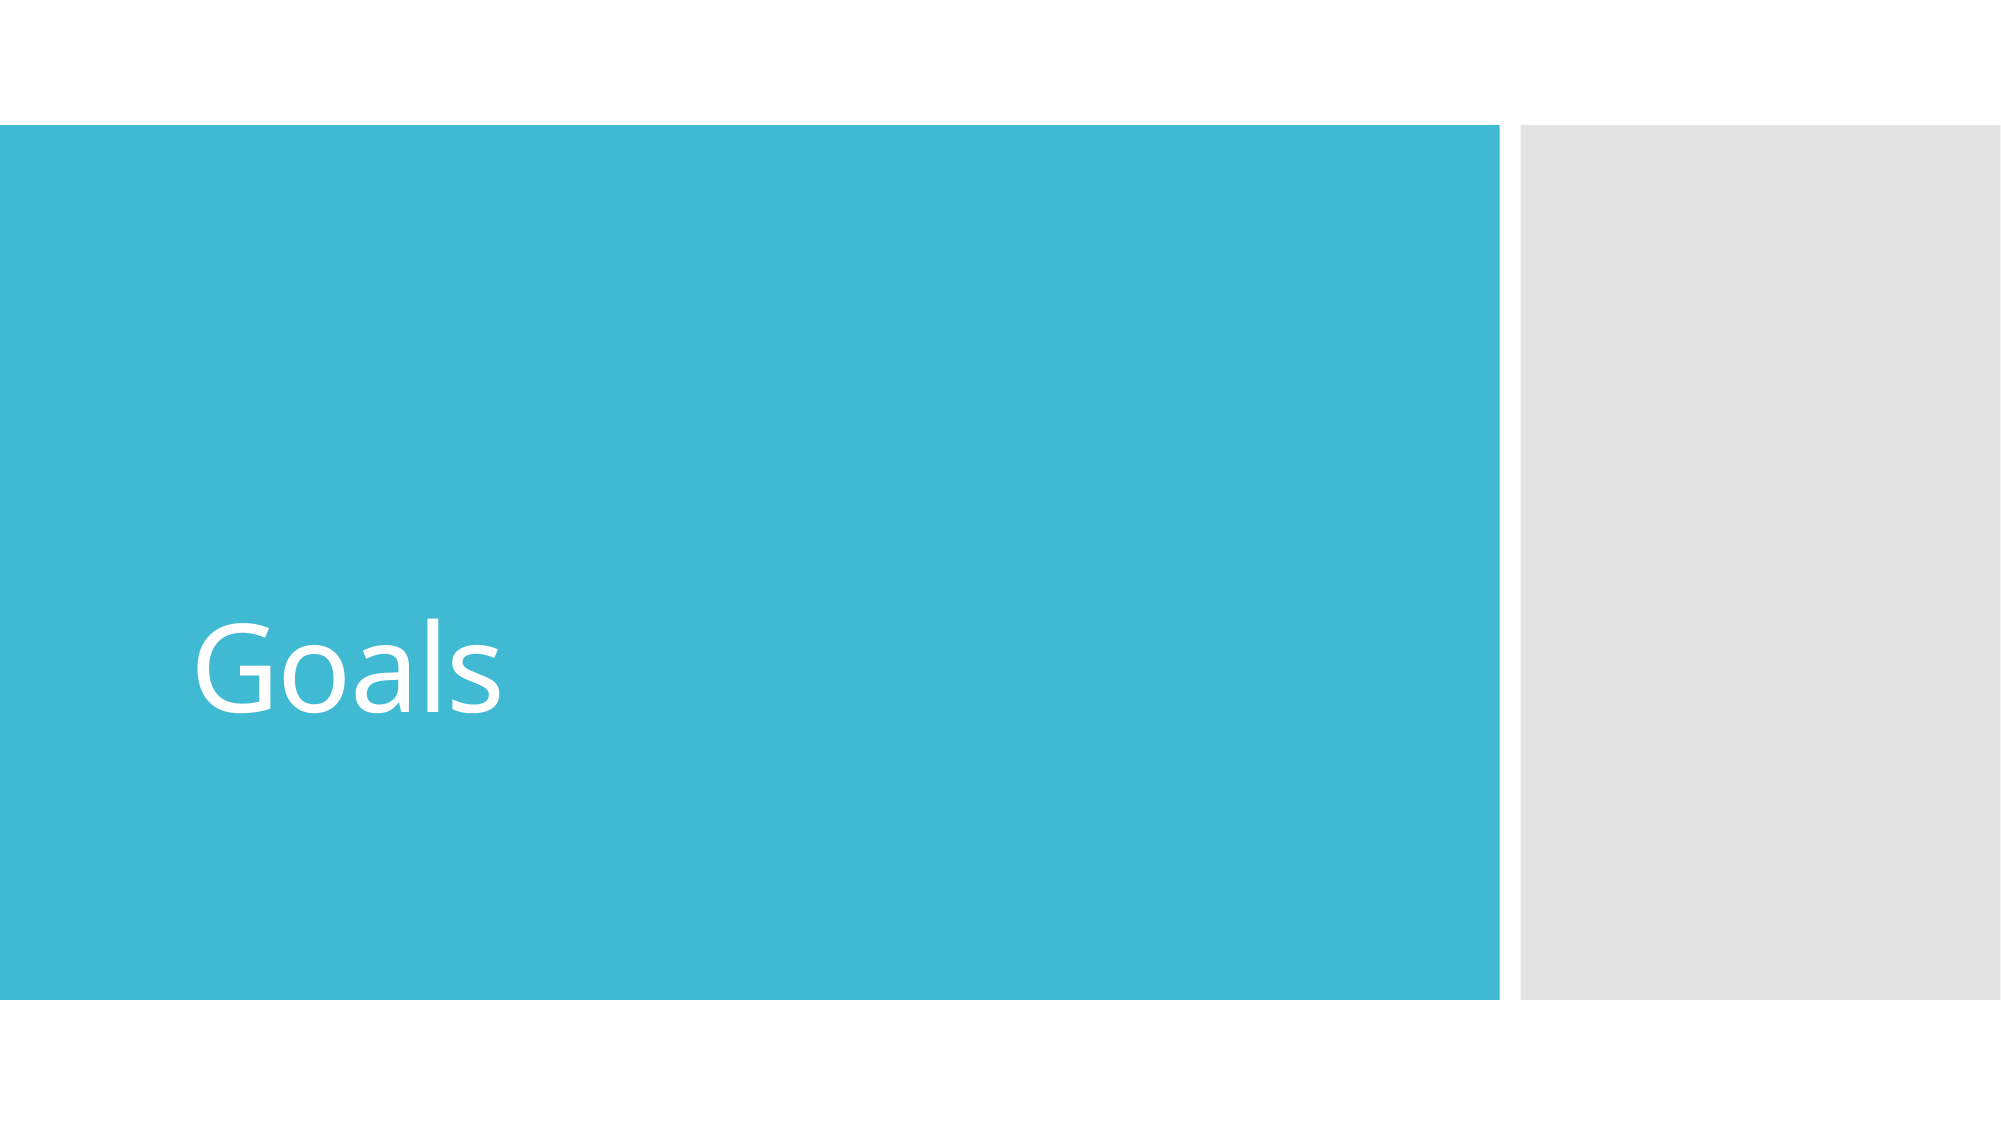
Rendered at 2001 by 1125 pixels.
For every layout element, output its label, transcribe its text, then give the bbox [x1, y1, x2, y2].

title Goals [175, 213, 1376, 747]
